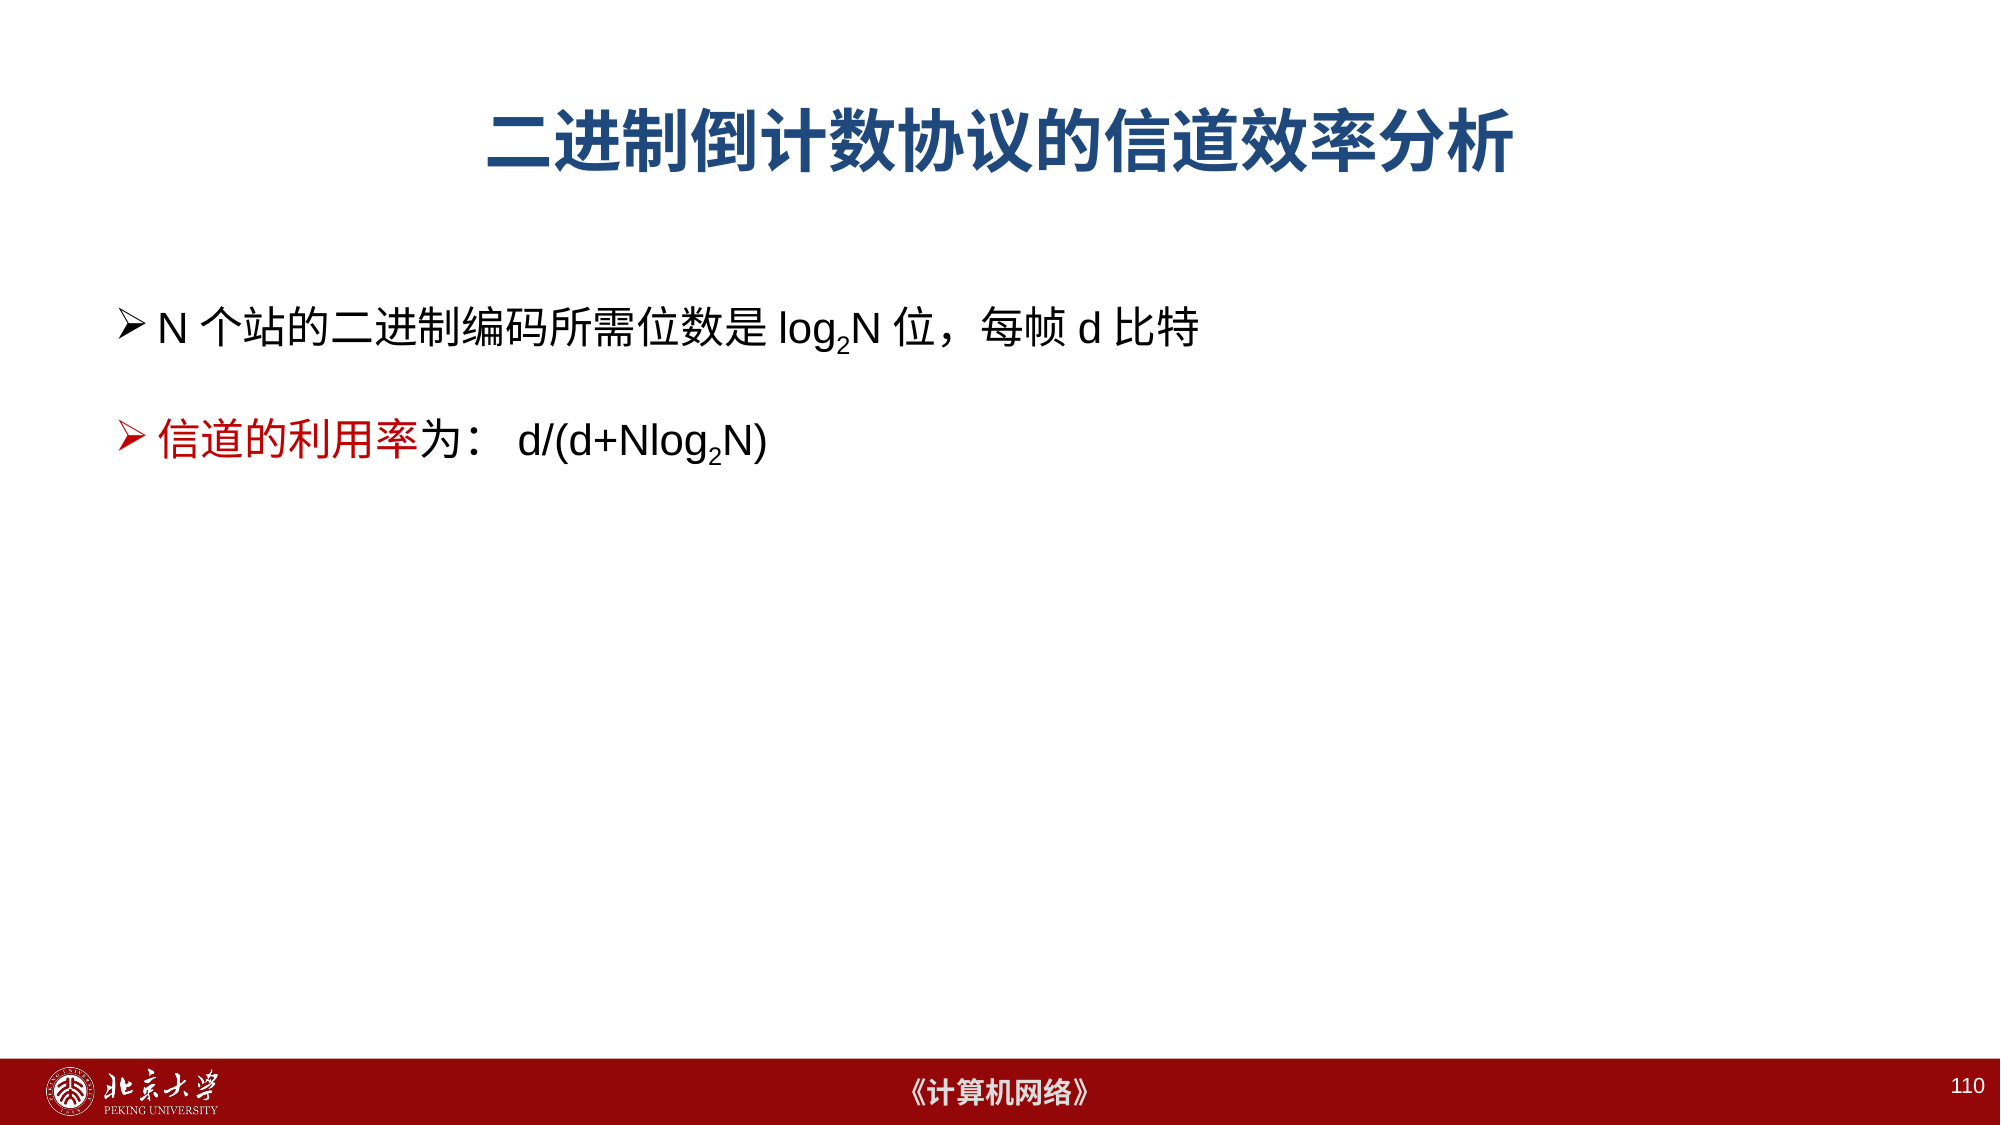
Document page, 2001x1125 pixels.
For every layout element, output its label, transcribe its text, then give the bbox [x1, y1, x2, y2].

list N个站的二进制编码所需位数是log2N位，每帧d比特 信道的利用率为：d/(d+Nlog2N) [99, 262, 1900, 1005]
picture [46, 1067, 218, 1116]
title 二进制倒计数协议的信道效率分析 [99, 45, 1900, 233]
slide_number 110 [1455, 1064, 2000, 1125]
